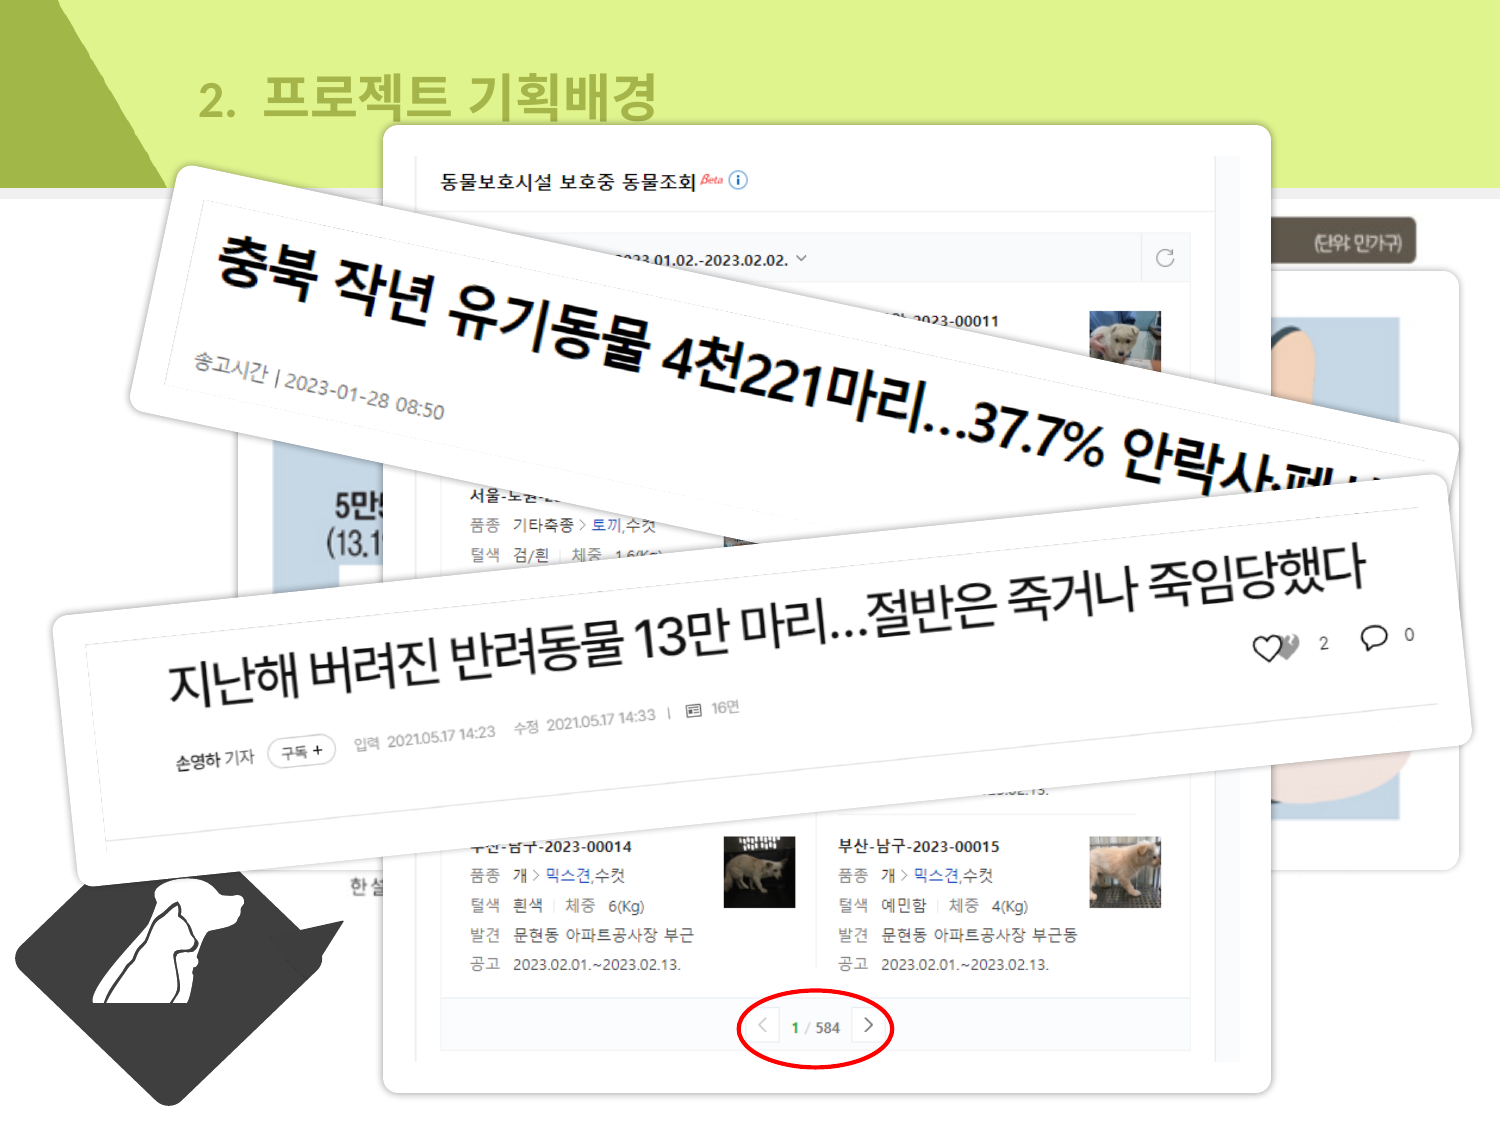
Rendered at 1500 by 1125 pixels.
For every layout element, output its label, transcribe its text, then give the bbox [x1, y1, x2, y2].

title 2. 프로젝트 기획배경 [183, 37, 1425, 156]
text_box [14, 810, 351, 1107]
picture [0, 0, 1500, 1125]
